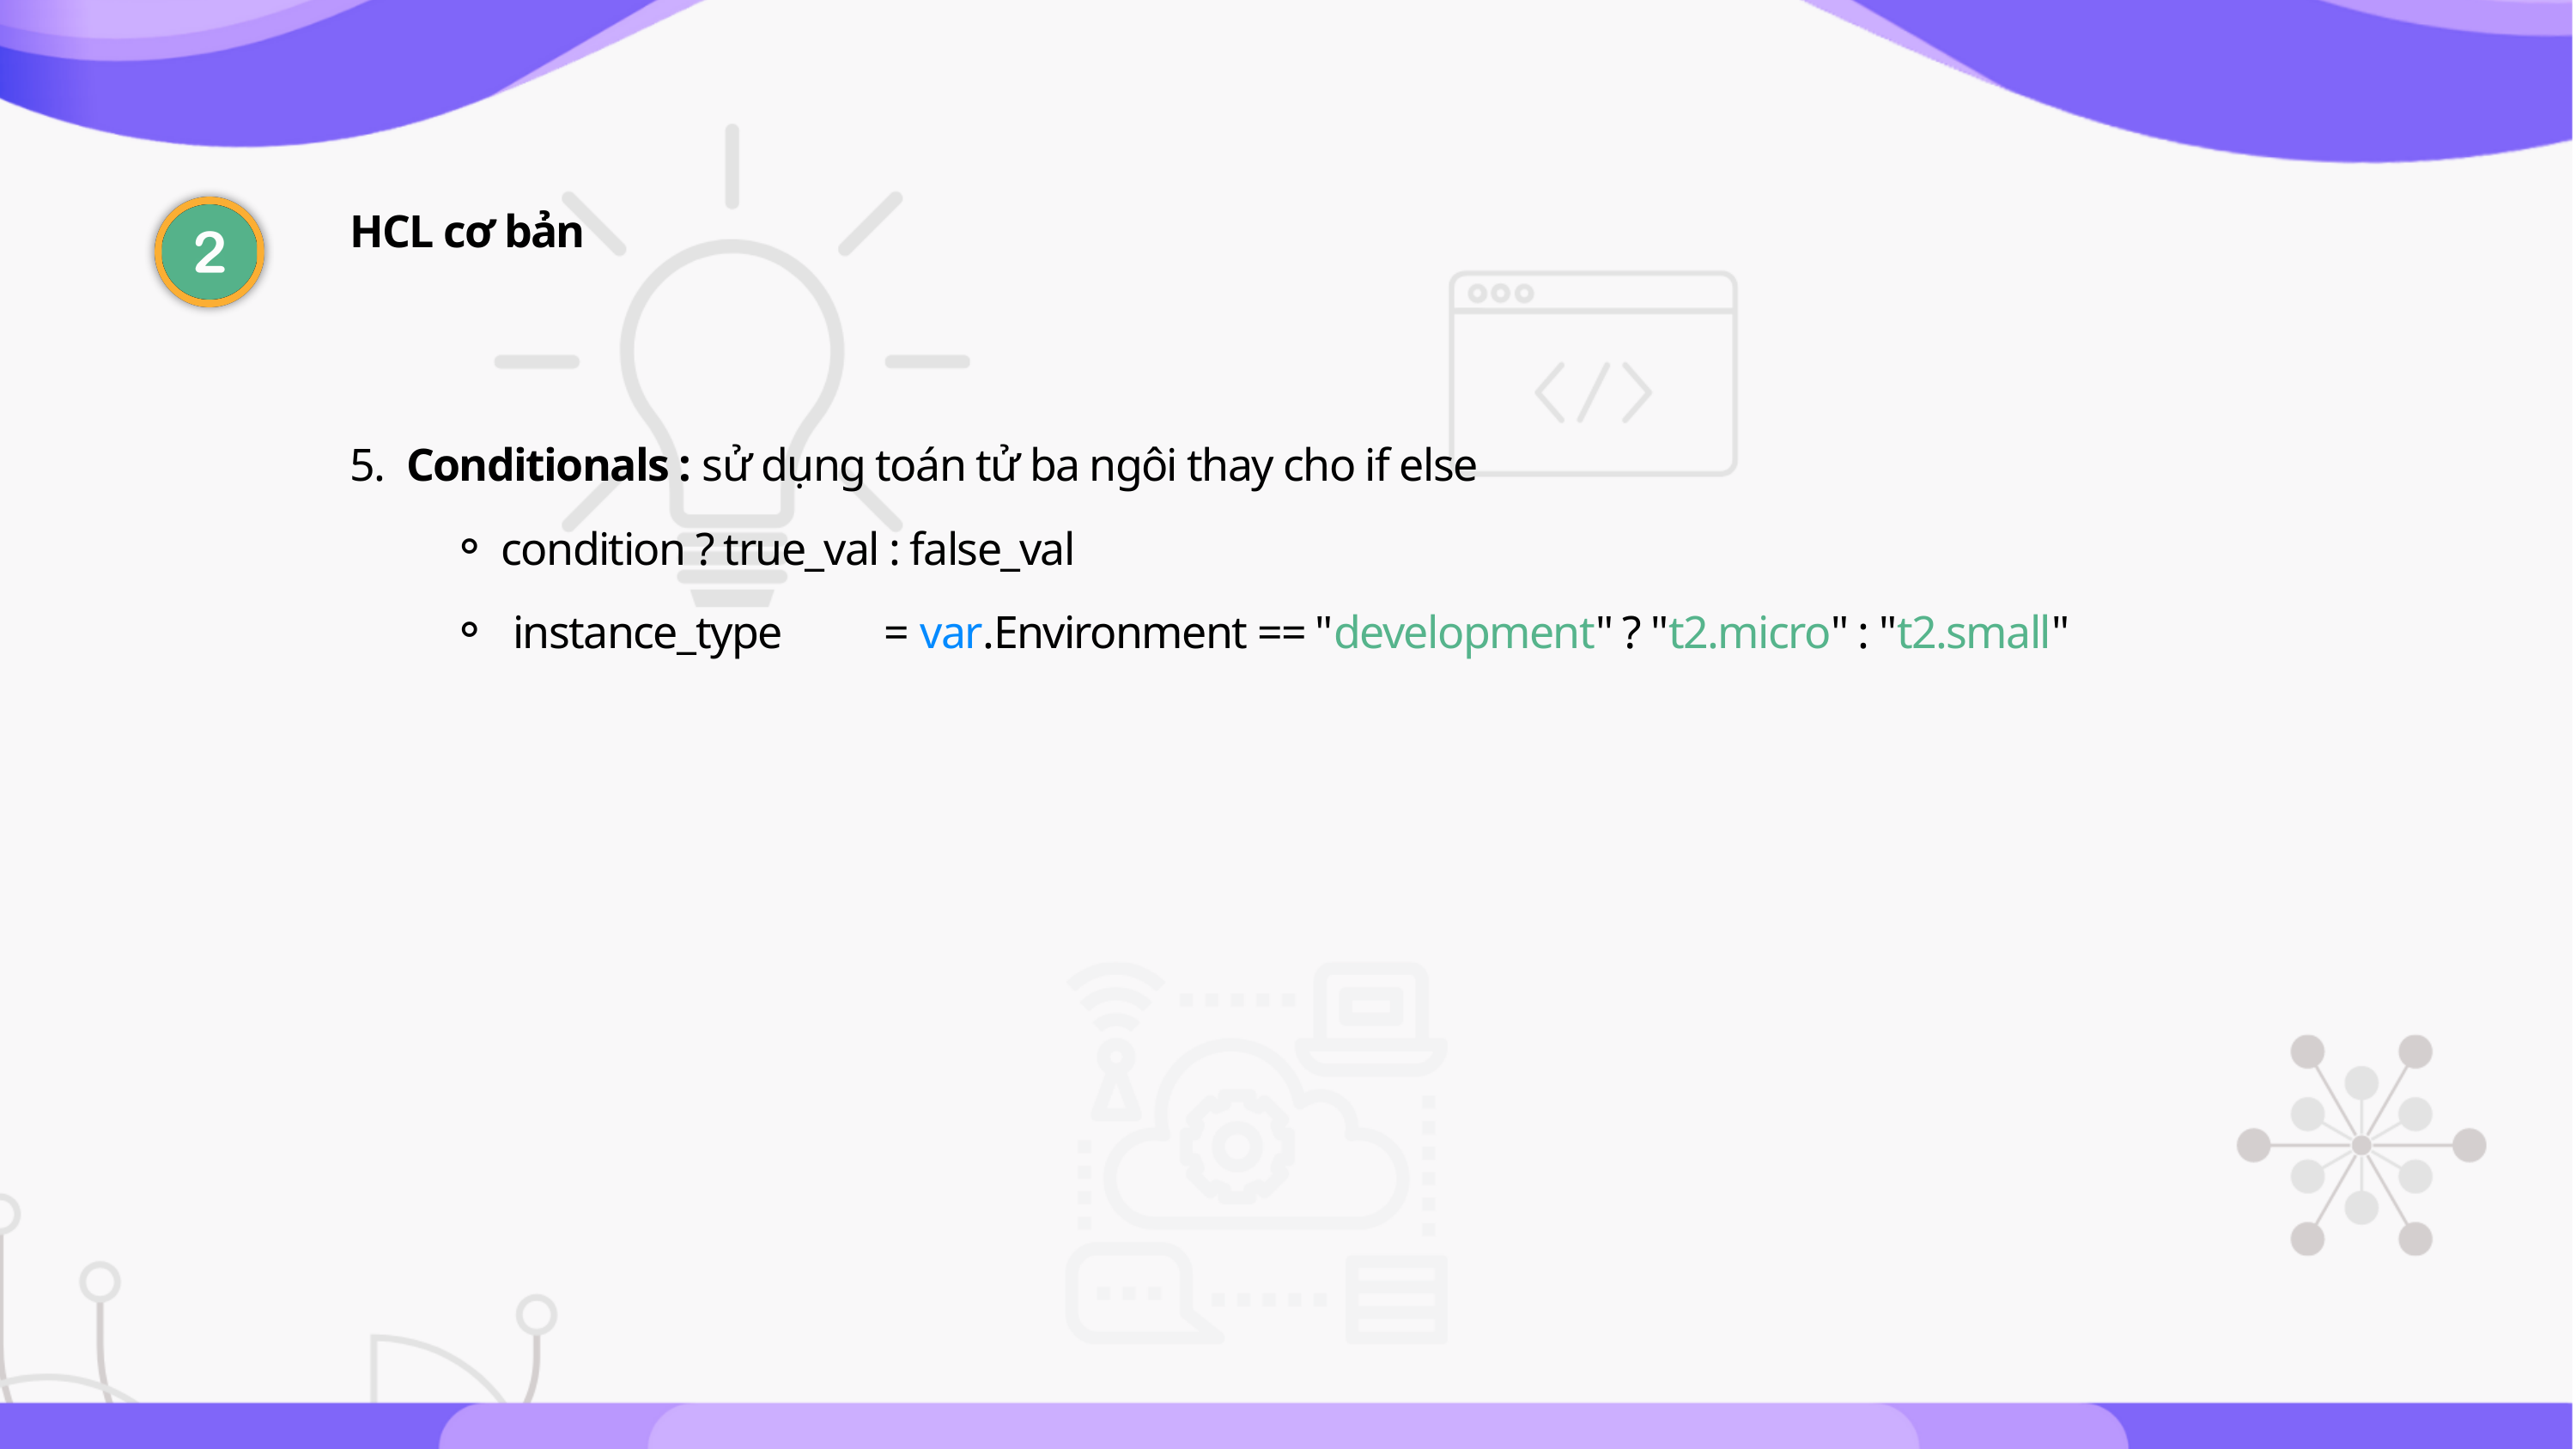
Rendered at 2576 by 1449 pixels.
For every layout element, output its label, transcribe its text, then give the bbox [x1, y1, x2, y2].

text_box [155, 197, 264, 307]
text_box [0, 0, 2573, 1449]
text_box [144, 187, 275, 317]
text_box 5. Conditionals : sử dụng toán tử ba ngôi thay cho if else condition ? true_val : false_val instance_type = var.Environment == "development" ? "t2.micro" : "t2.small" [349, 406, 2304, 825]
text_box HCL cơ bản [349, 206, 1180, 258]
text_box [161, 204, 258, 300]
